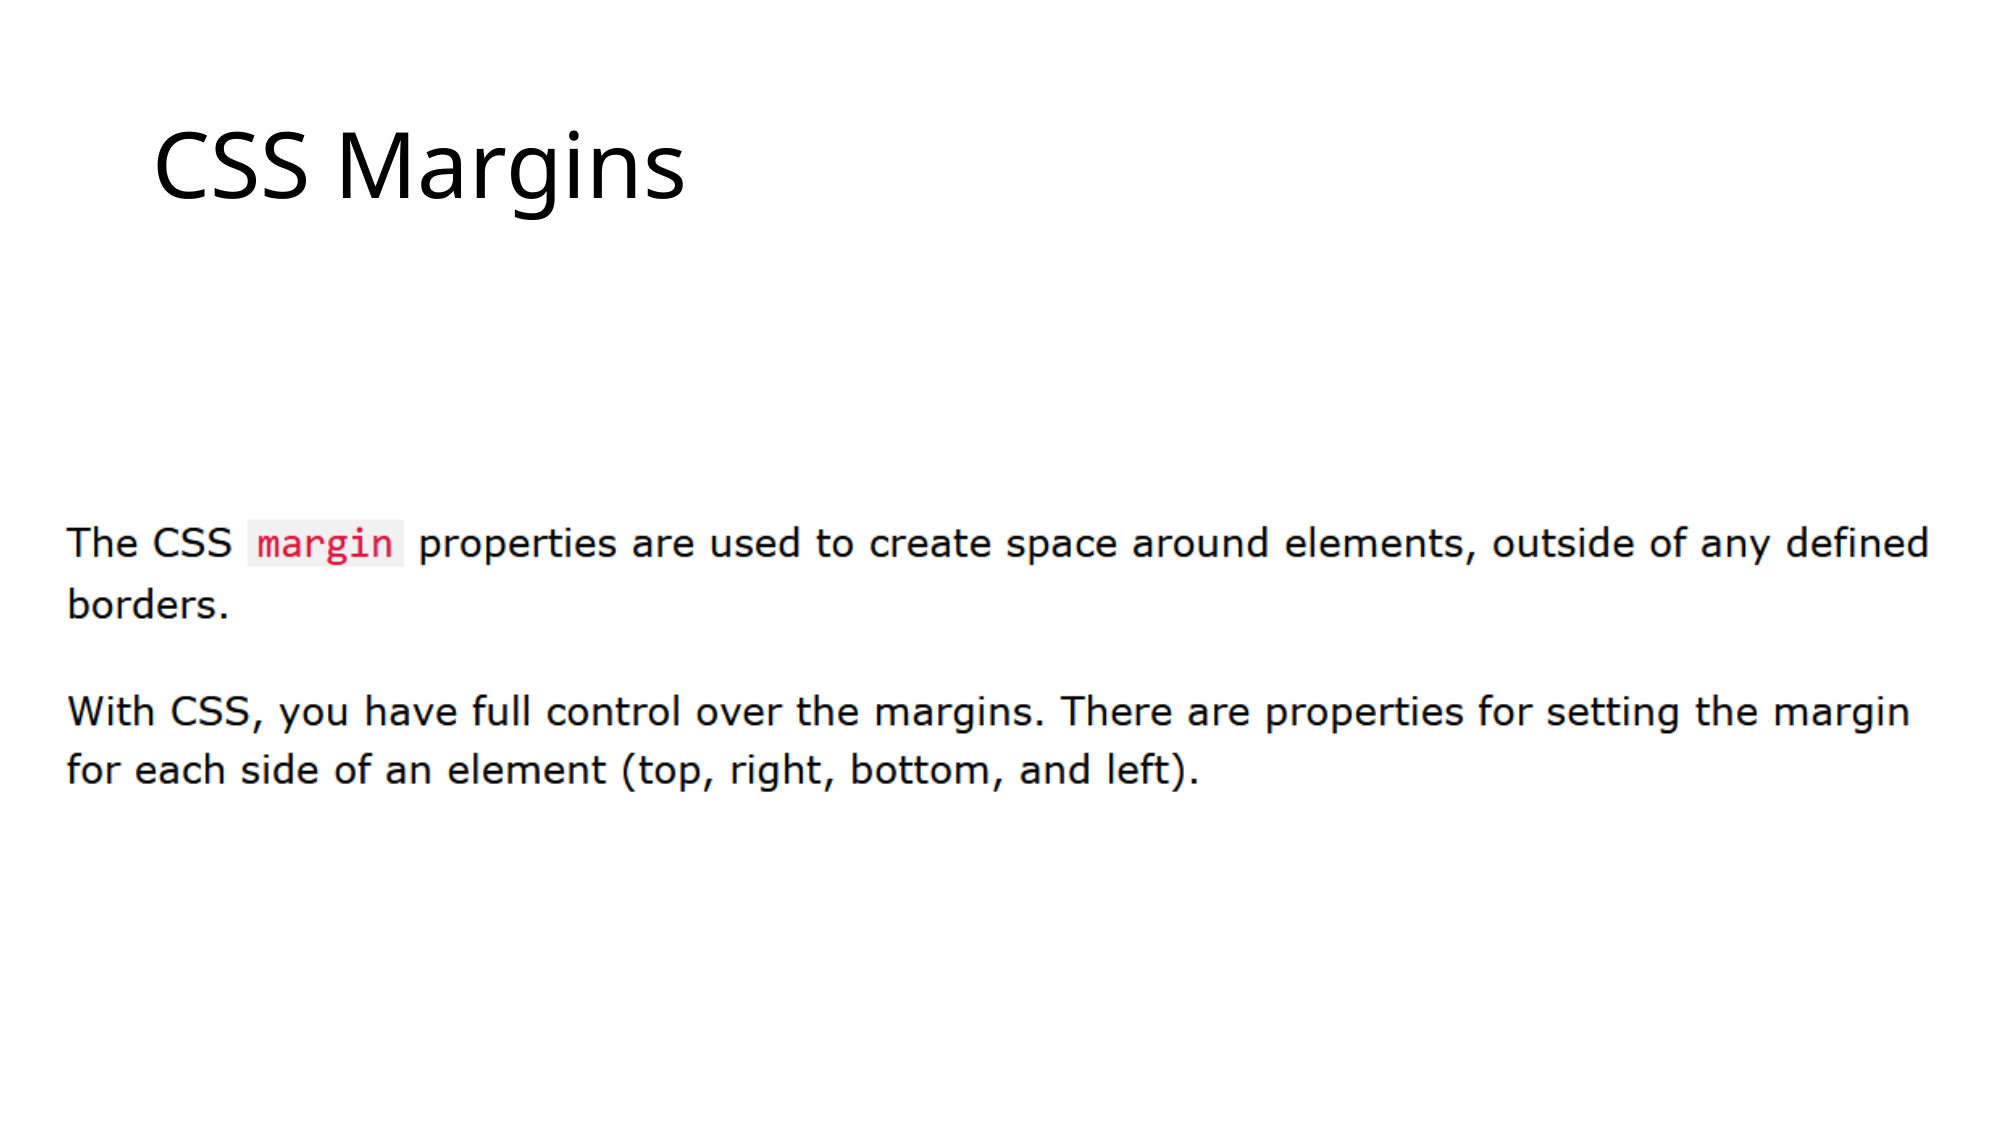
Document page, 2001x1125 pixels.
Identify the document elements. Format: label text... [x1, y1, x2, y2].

title CSS Margins [137, 59, 1863, 278]
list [51, 507, 1949, 805]
